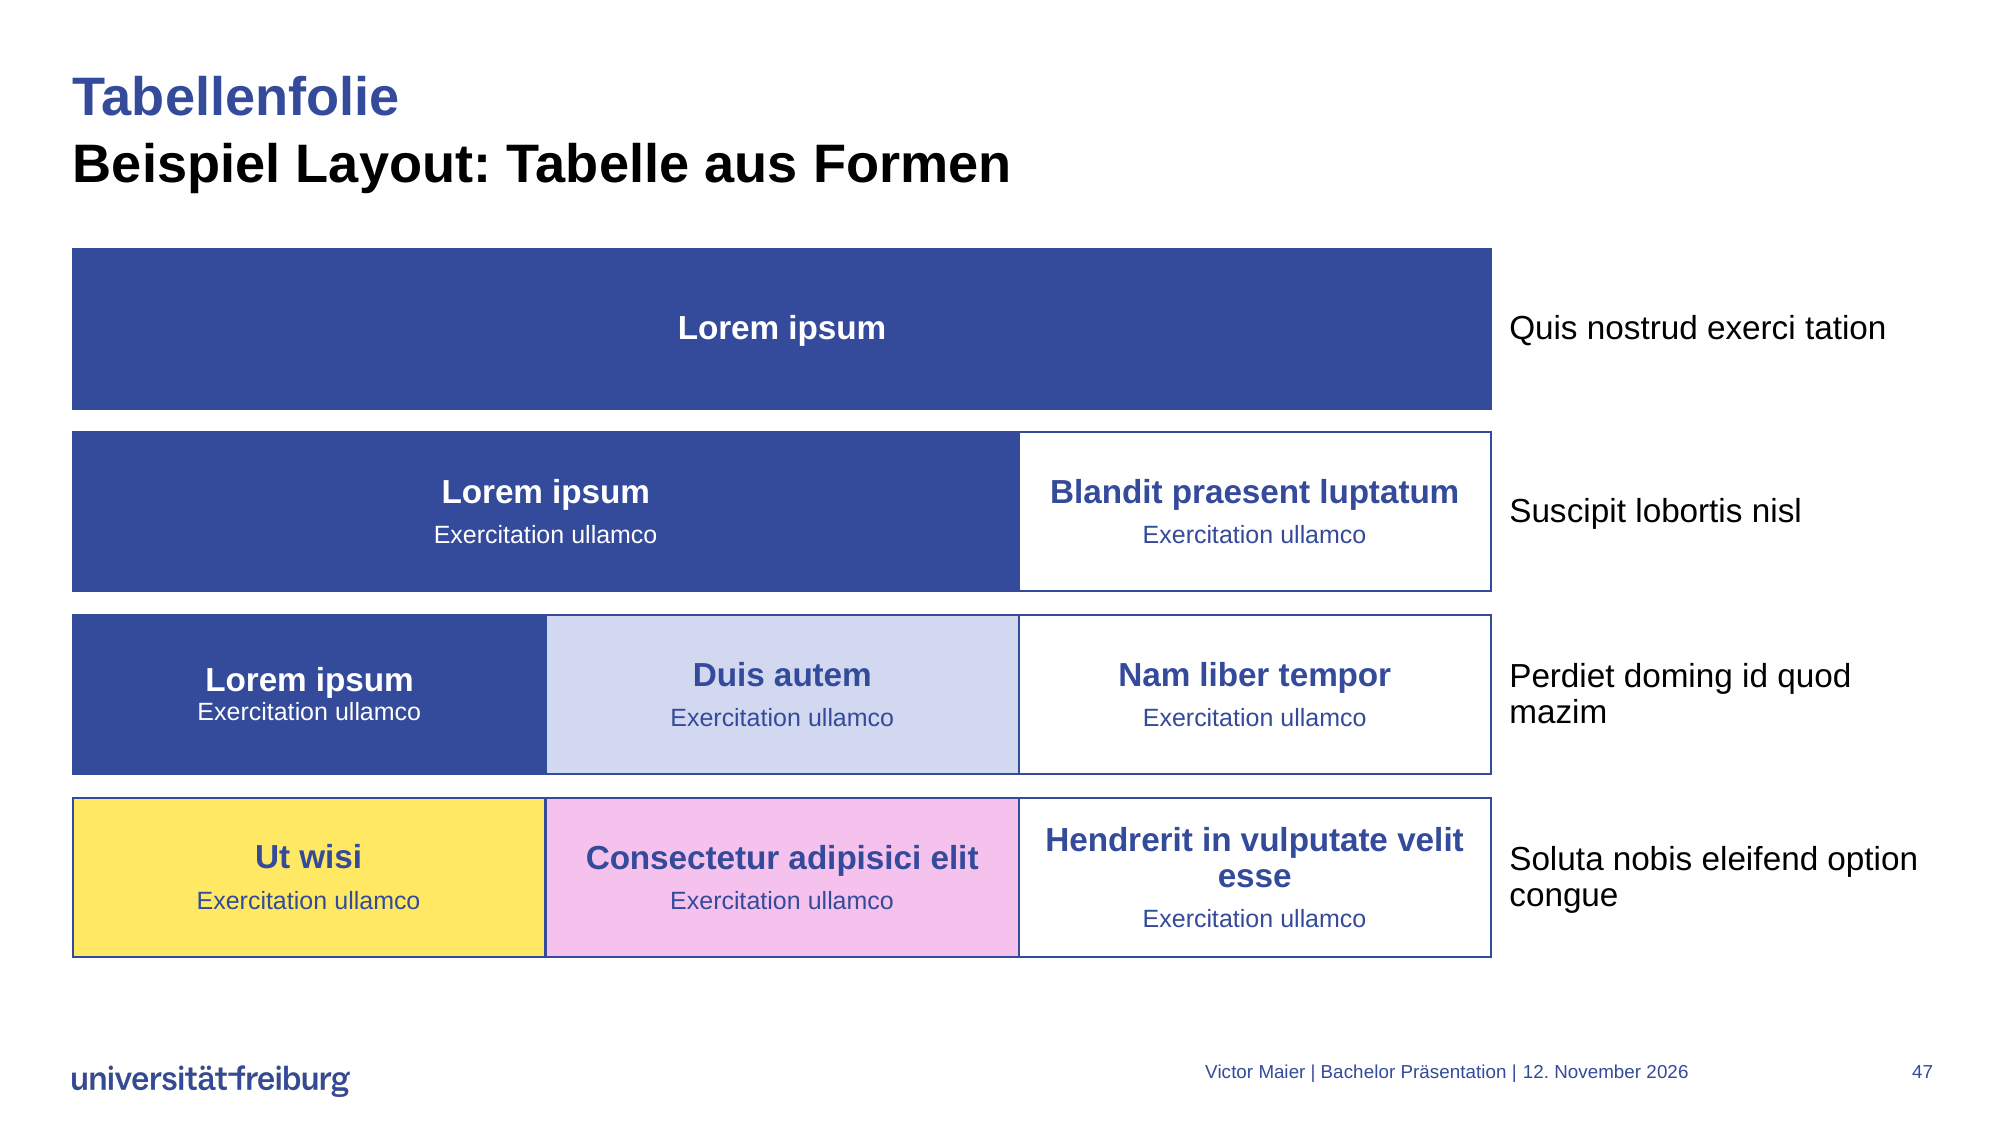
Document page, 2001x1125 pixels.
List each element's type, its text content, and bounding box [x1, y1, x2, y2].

slide_number 47 [1873, 1060, 1933, 1090]
slide_number 25. Oktober 2023 [1517, 1060, 1754, 1090]
footer Victor Maier | Bachelor Präsentation | [488, 1060, 1517, 1090]
picture [72, 1065, 351, 1097]
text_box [72, 248, 1933, 958]
title Tabellenfolie Beispiel Layout: Tabelle aus Formen [72, 59, 1933, 219]
